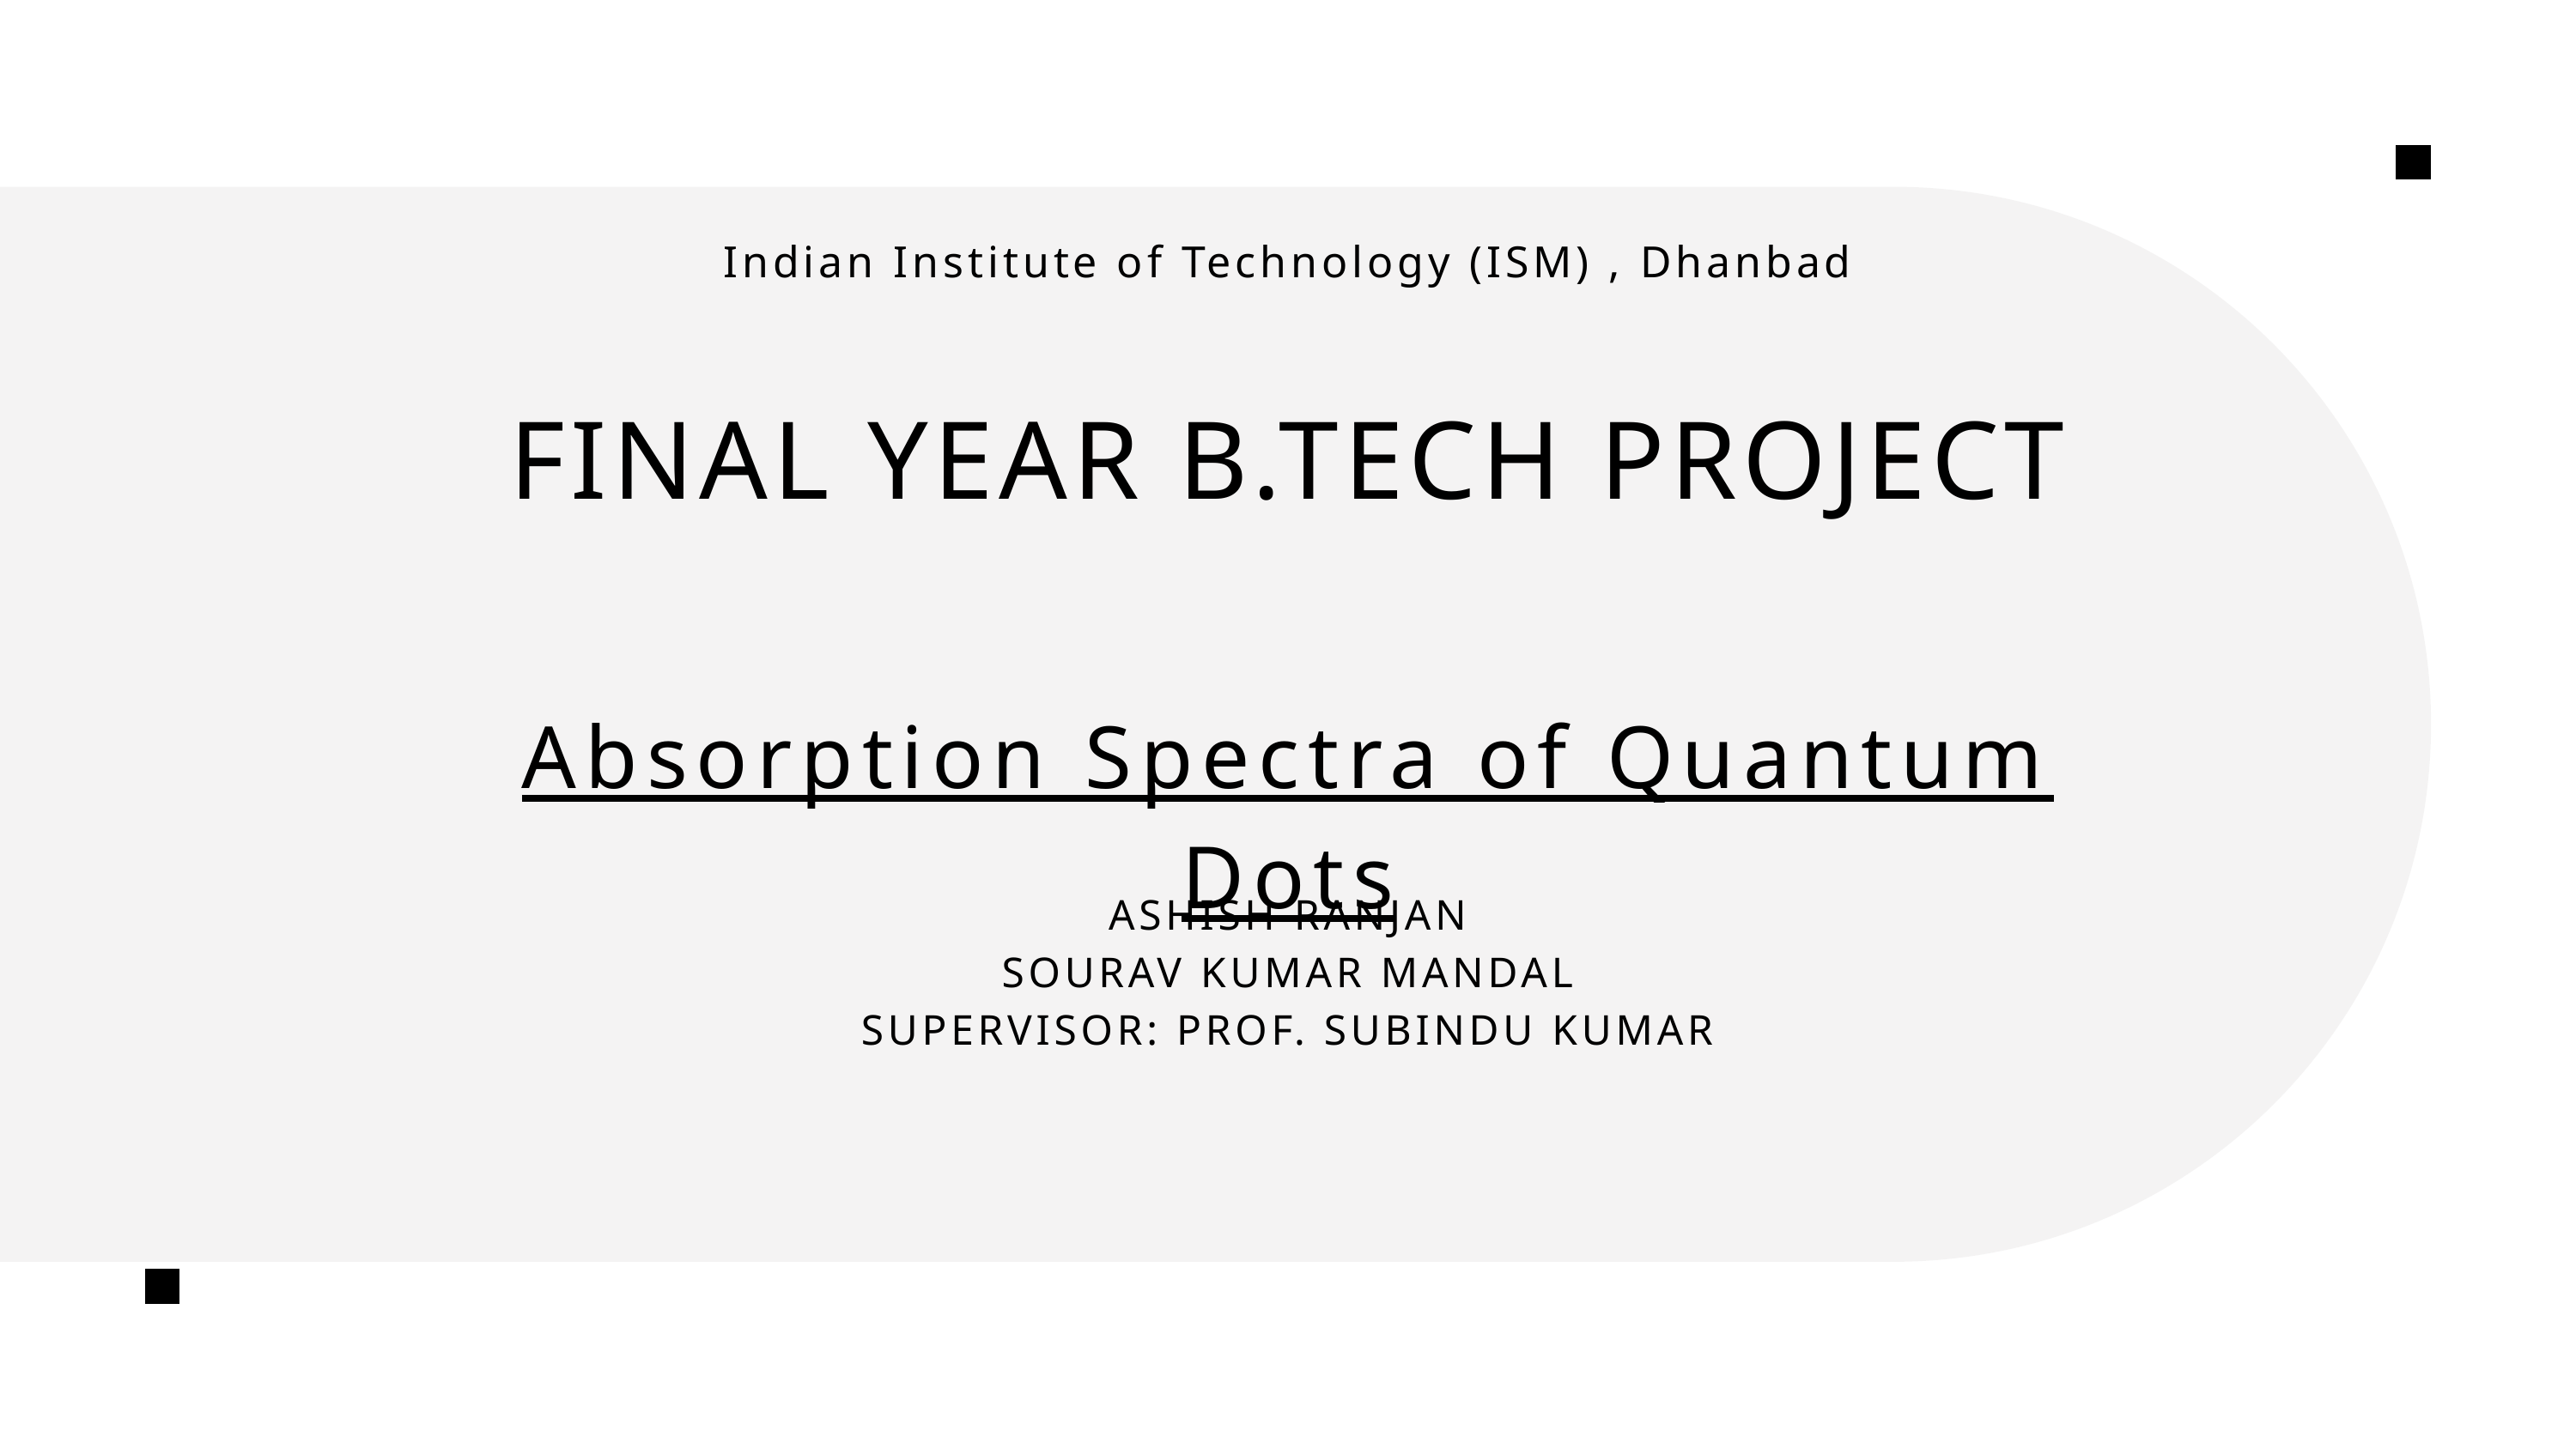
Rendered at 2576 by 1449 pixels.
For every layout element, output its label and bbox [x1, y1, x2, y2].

text_box [144, 1268, 180, 1304]
text_box [0, 186, 2432, 1263]
text_box [2396, 144, 2432, 180]
